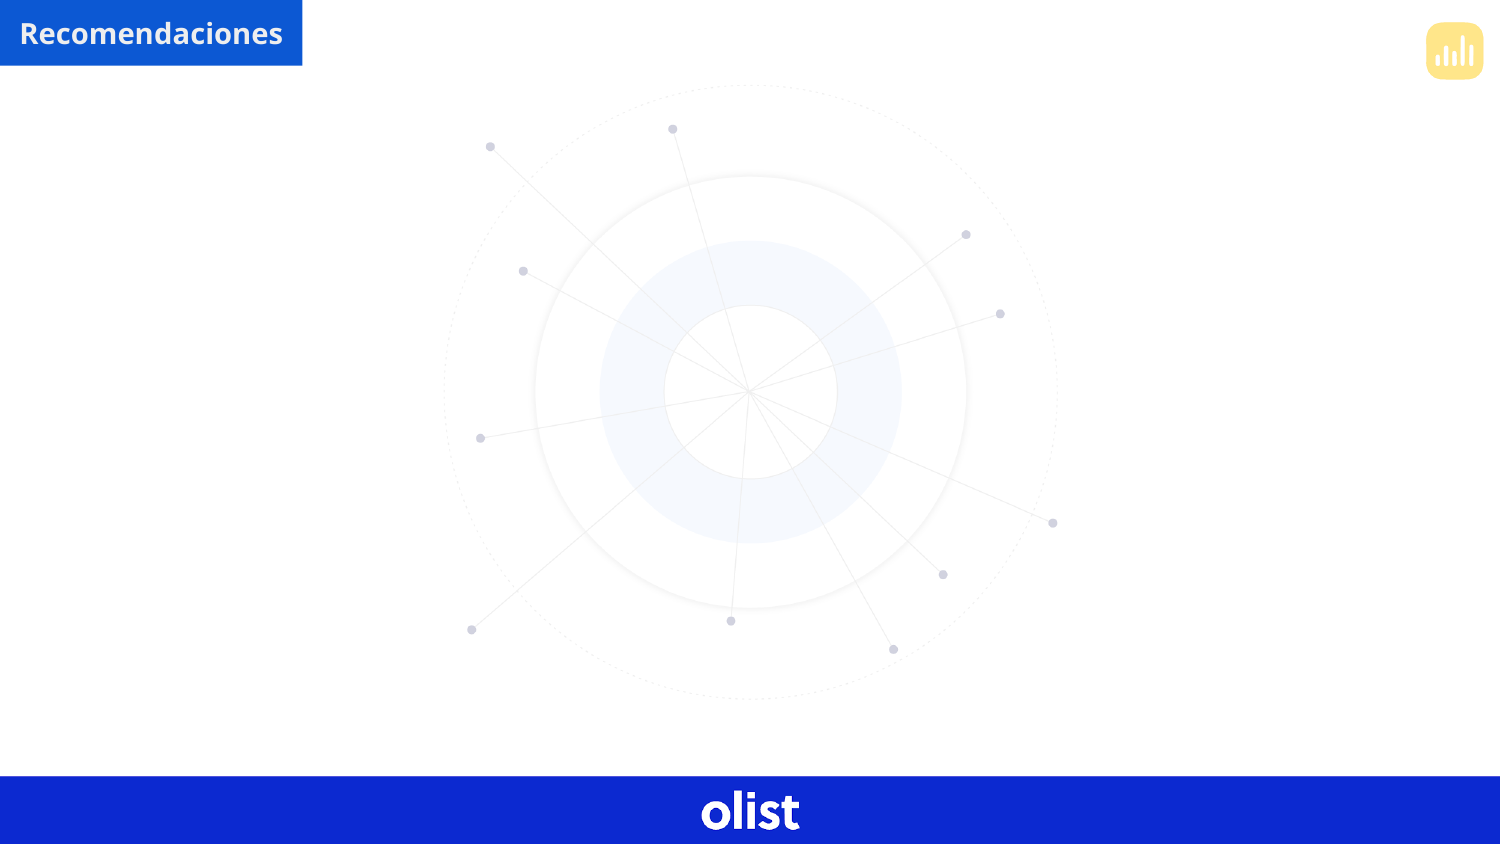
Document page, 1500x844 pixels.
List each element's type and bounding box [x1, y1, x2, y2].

text_box [0, 0, 303, 66]
picture [0, 0, 1500, 844]
